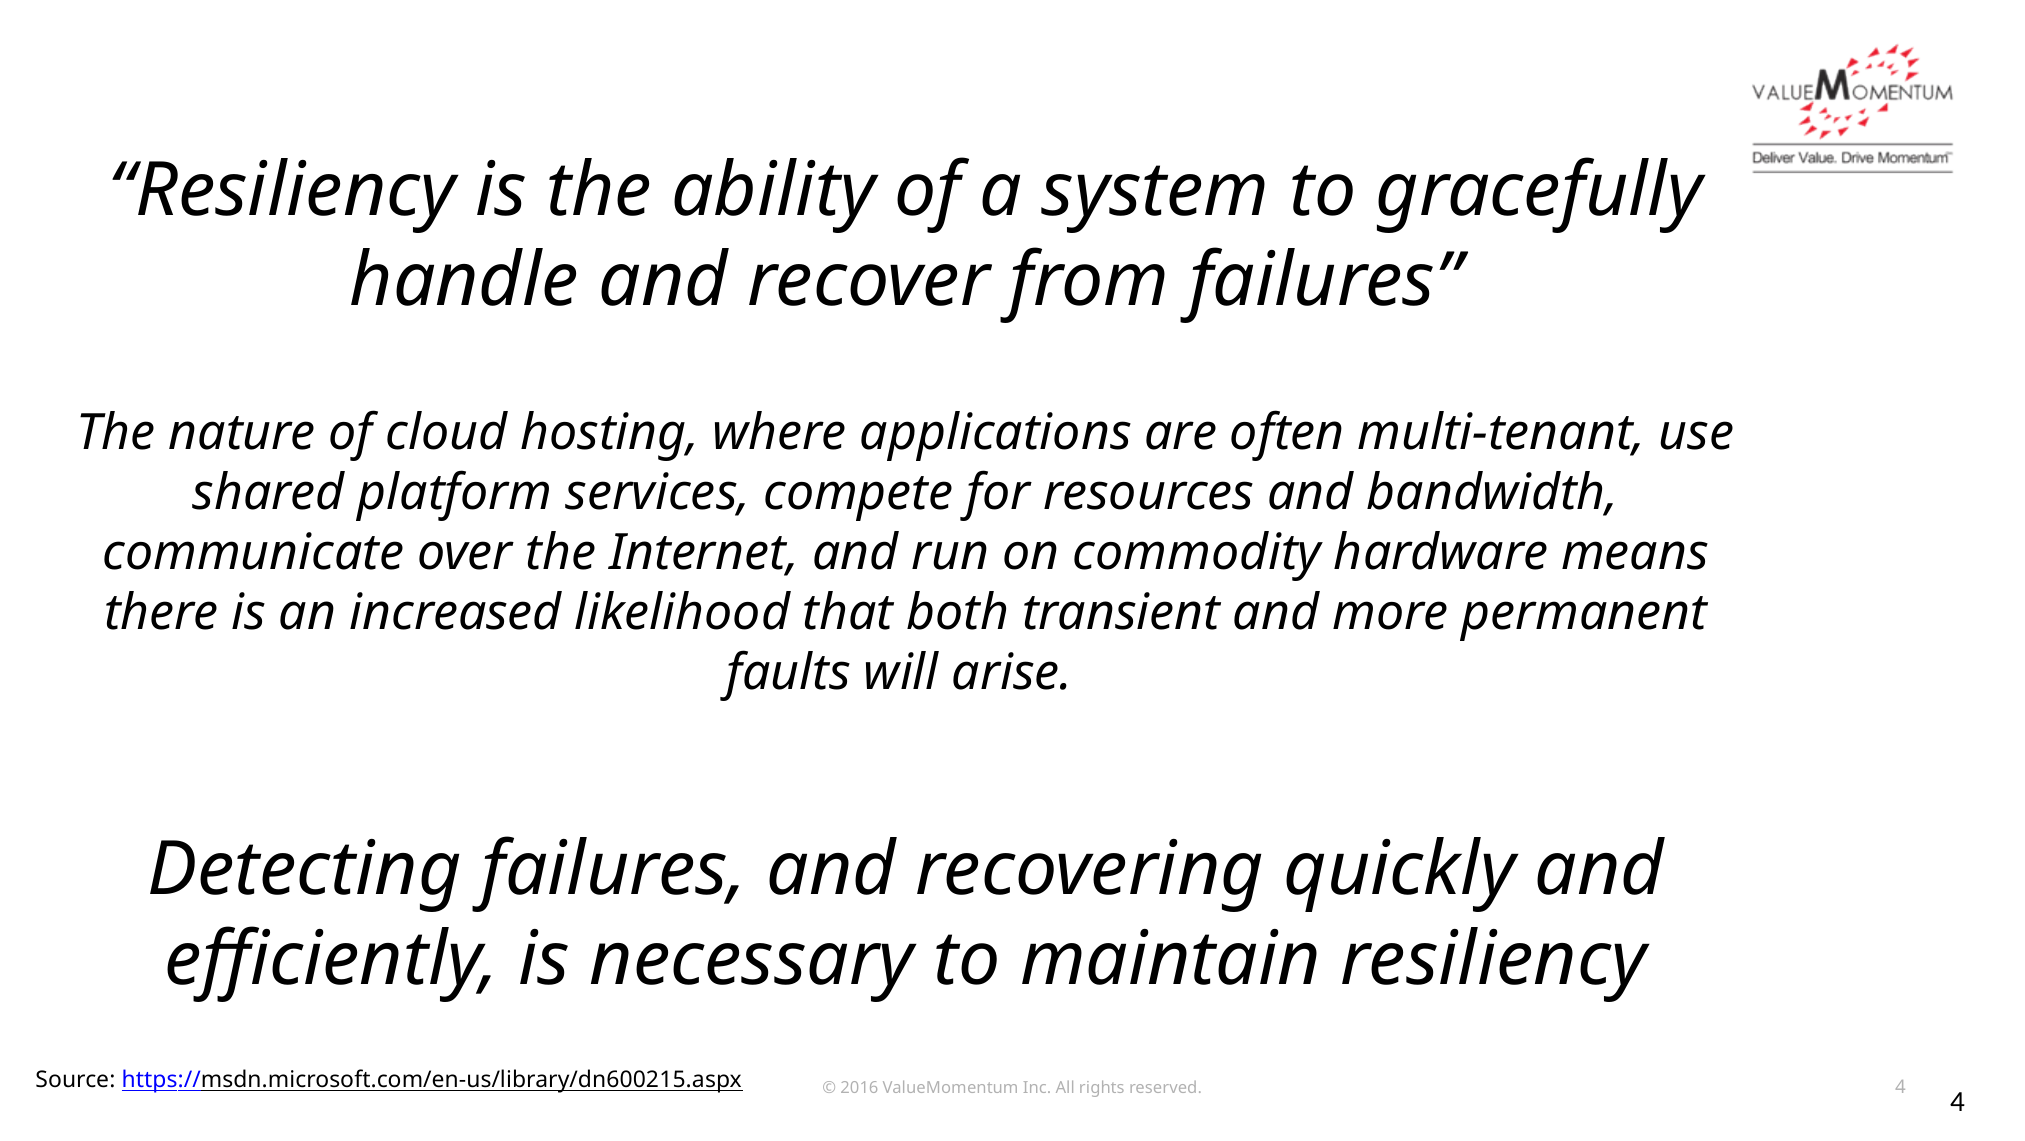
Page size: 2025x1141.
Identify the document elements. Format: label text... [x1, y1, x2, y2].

slide_number 4 [1451, 1056, 1924, 1118]
text_box Source: https://msdn.microsoft.com/en-us/library/dn600215.aspx [20, 1057, 764, 1104]
text_box “Resiliency is the ability of a system to gracefully handle and recover from failures” The nature of cloud hosting, where applications are often multi-tenant, use shared platform services, compete for resources and bandwidth, communicate over the Internet, and run on commodity hardware means there is an increased likelihood that both transient and more permanent faults will arise. Detecting failures, and recovering quickly and efficiently, is necessary to maintain resiliency [49, 132, 1763, 1008]
footer © 2016 ValueMomentum Inc. All rights reserved. [691, 1056, 1334, 1118]
picture [1738, 34, 1968, 183]
